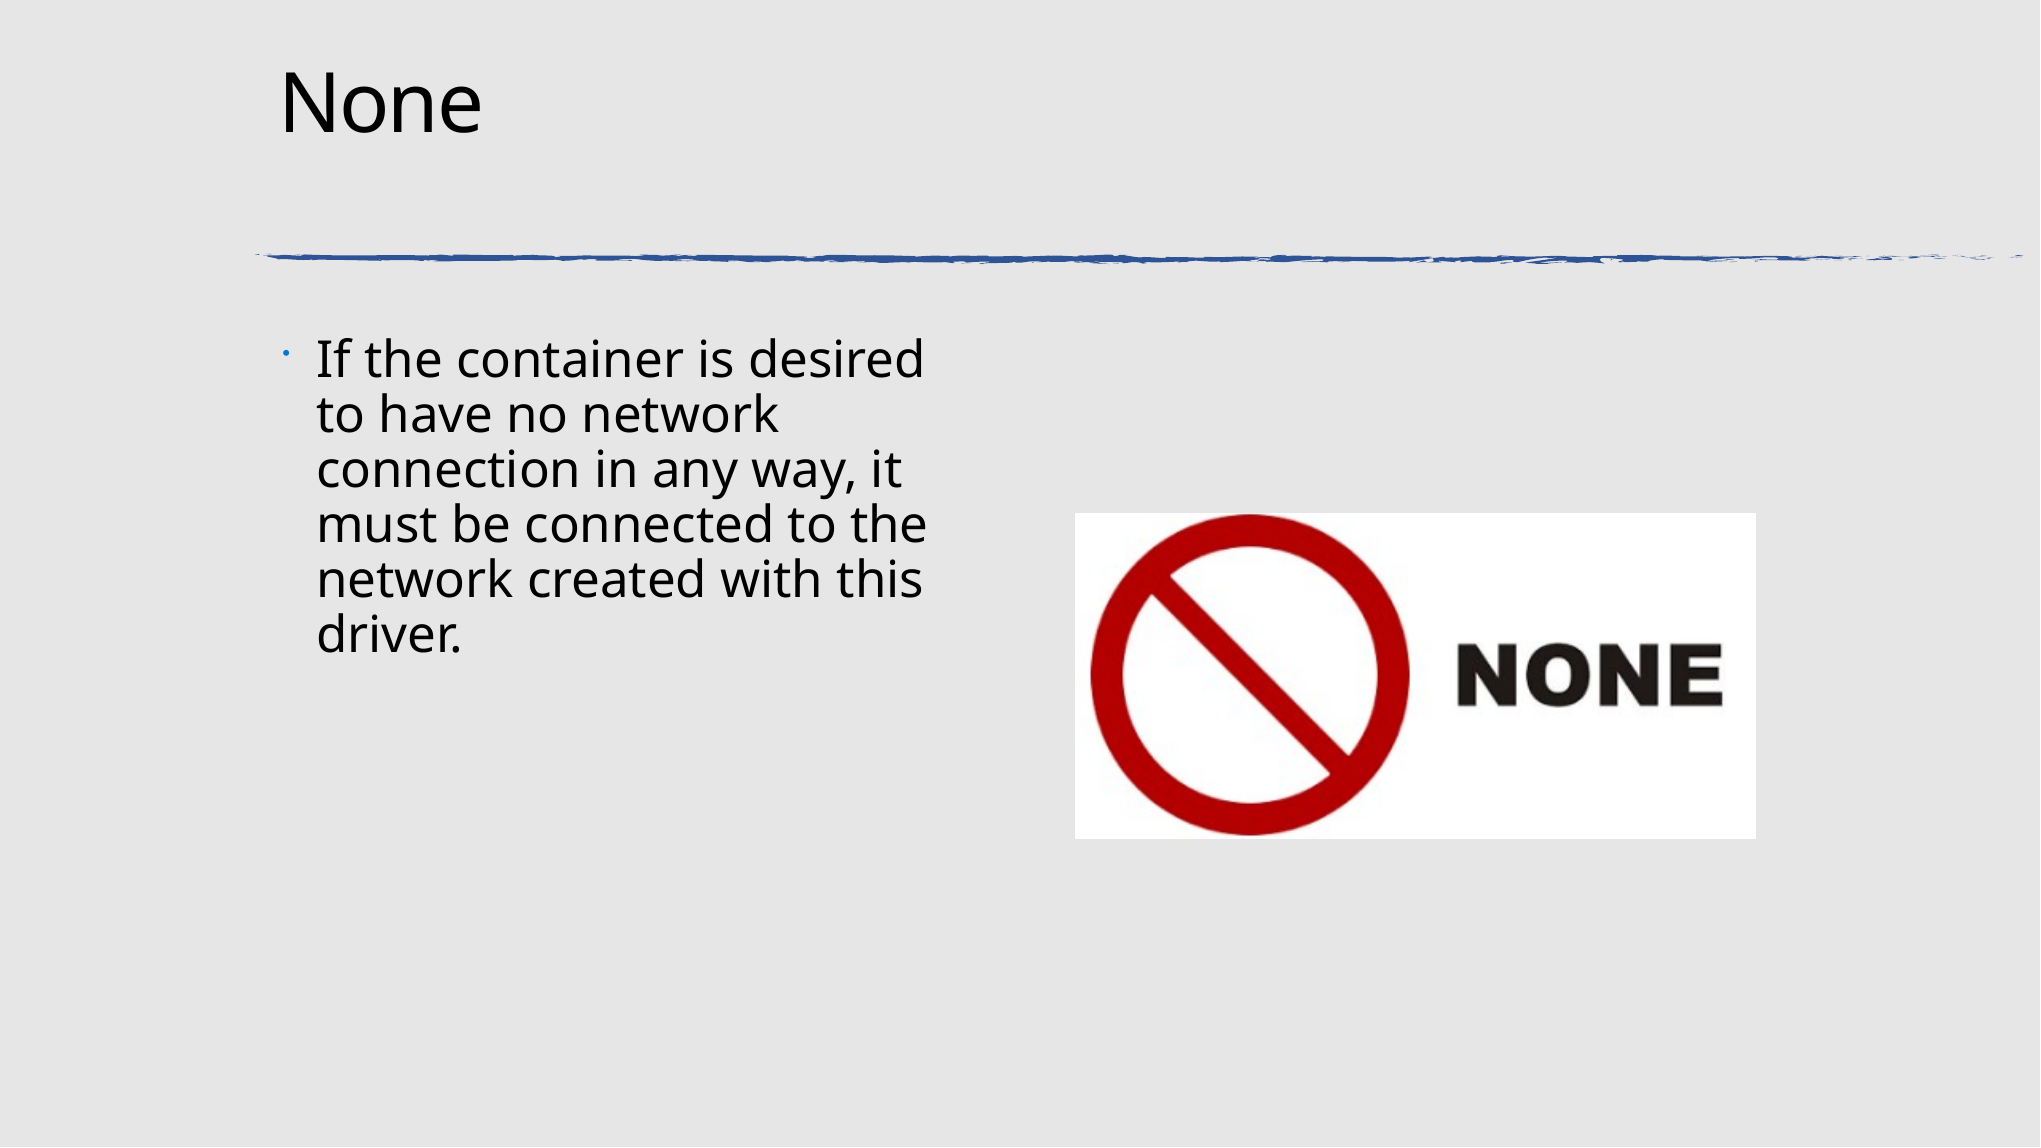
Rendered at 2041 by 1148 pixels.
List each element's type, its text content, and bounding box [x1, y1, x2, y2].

title None [254, 45, 1786, 217]
list If the container is desired to have no network connection in any way, it must be connected to the network created with this driver. [254, 318, 995, 1033]
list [1074, 512, 1756, 839]
